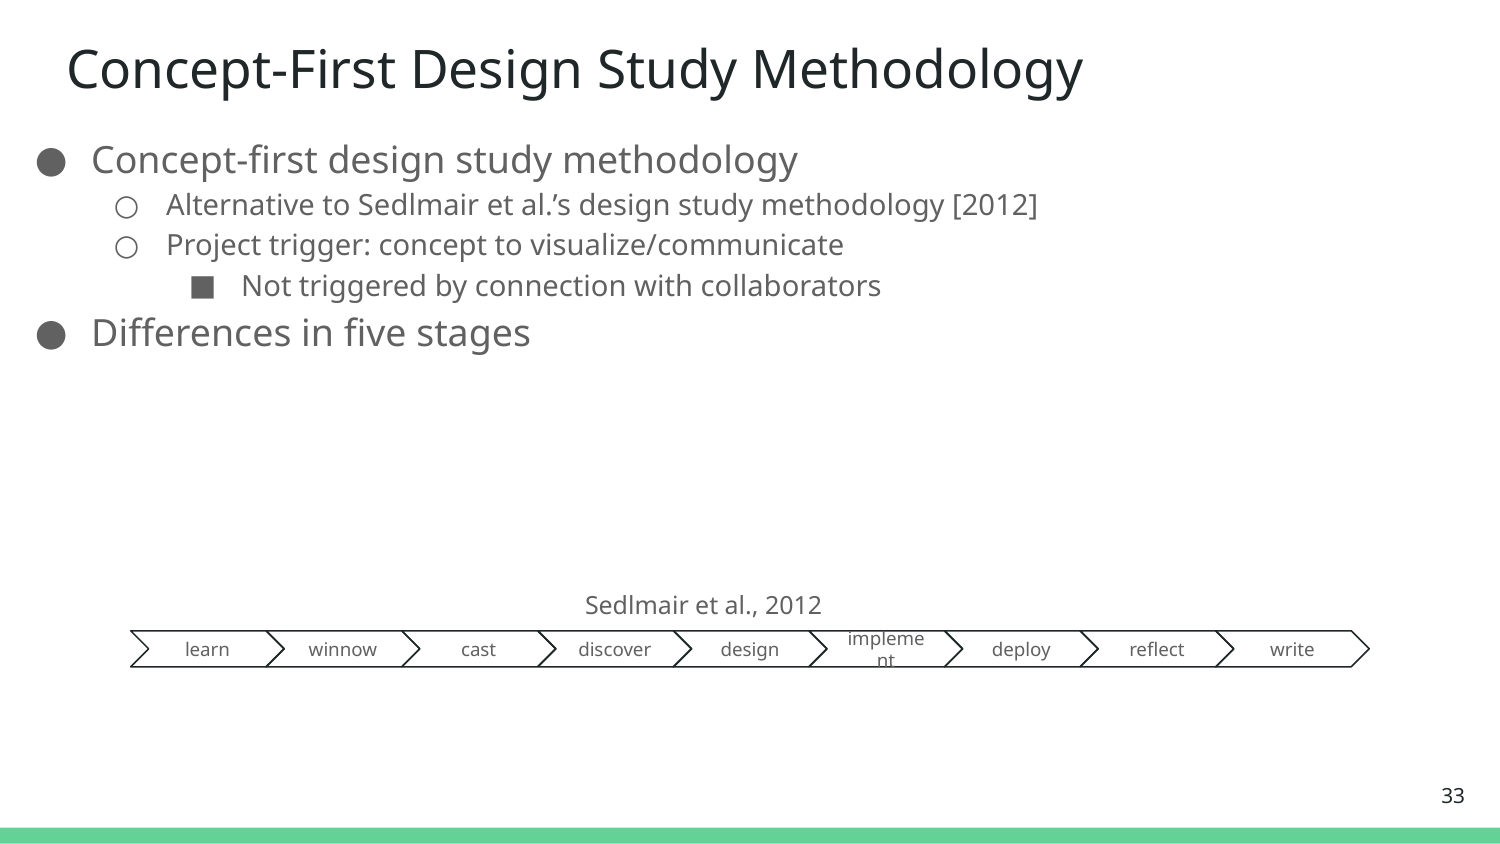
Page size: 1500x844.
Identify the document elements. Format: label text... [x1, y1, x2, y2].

text_box Sedlmair et al., 2012 [457, 570, 950, 635]
slide_number ‹#› [1389, 764, 1480, 830]
text_box reflect [1080, 630, 1232, 667]
text_box winnow [265, 630, 419, 667]
text_box learn [130, 630, 283, 667]
text_box design [673, 635, 826, 667]
text_box discover [538, 635, 690, 667]
list Concept-first design study methodology Alternative to Sedlmair et al.’s design study methodology [2012] Project trigger: concept to visualize/communicate Not triggered by connection with collaborators Differences in five stages Winnow/Cast: Connection with collabs comes late, moved to after Implement Cast: Different project roles: Viewer instead of Analyst Domain Experts split into Presentation and Content Experts Discover: Tasks come from authors/literature Acquire (new): Acquire data later to fit design/concept, added between Cast and Deploy Deploy: More in-depth field studies required to validate work [1, 114, 1407, 675]
text_box cast [401, 630, 555, 667]
title Concept-First Design Study Methodology [51, 20, 1449, 115]
text_box deploy [944, 630, 1097, 667]
text_box implement [809, 635, 961, 667]
text_box write [1215, 630, 1370, 667]
